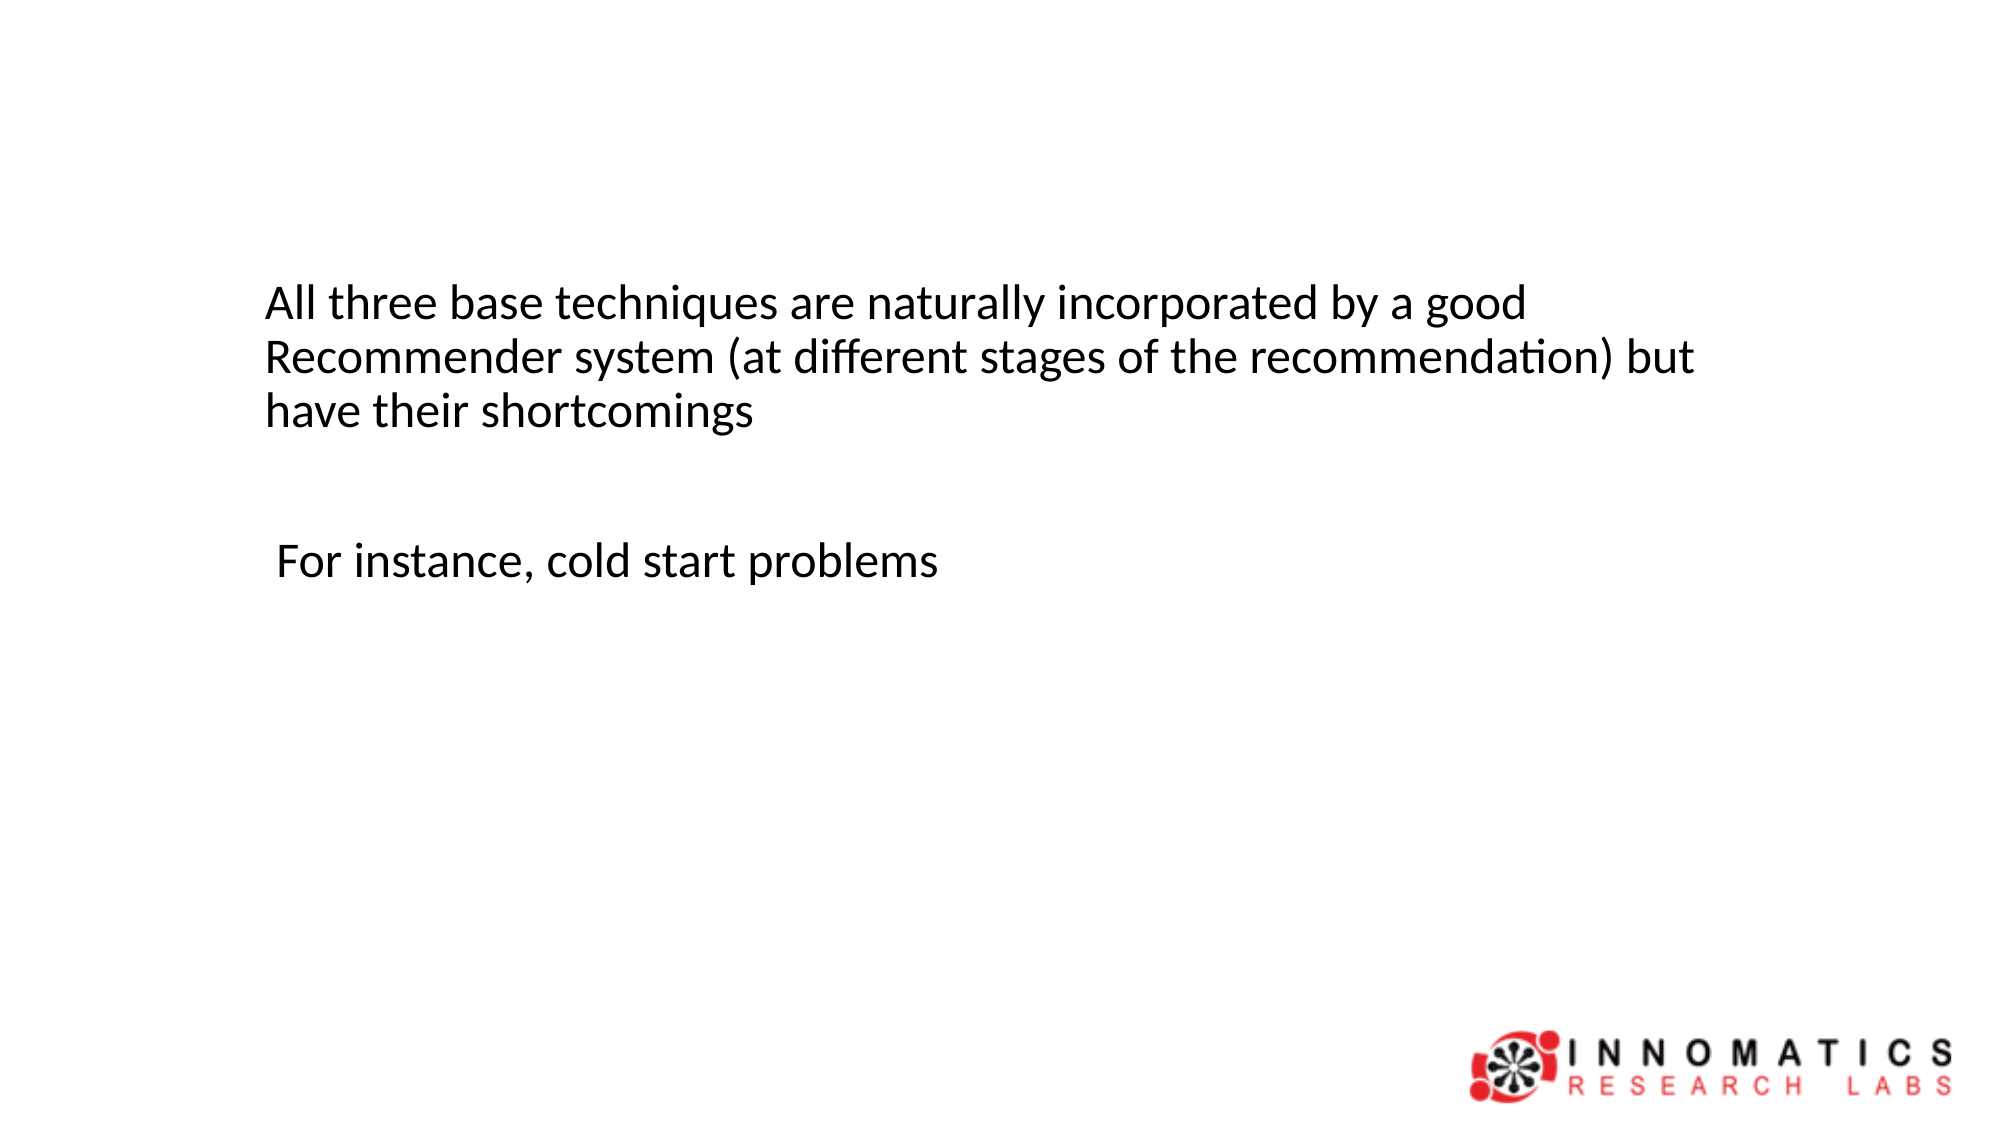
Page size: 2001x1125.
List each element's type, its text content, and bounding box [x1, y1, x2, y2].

picture [1445, 1014, 1975, 1125]
subtitle All three base techniques are naturally incorporated by a good Recommender system (at different stages of the recommendation) but have their shortcomings For instance, cold start problems [249, 268, 1750, 937]
